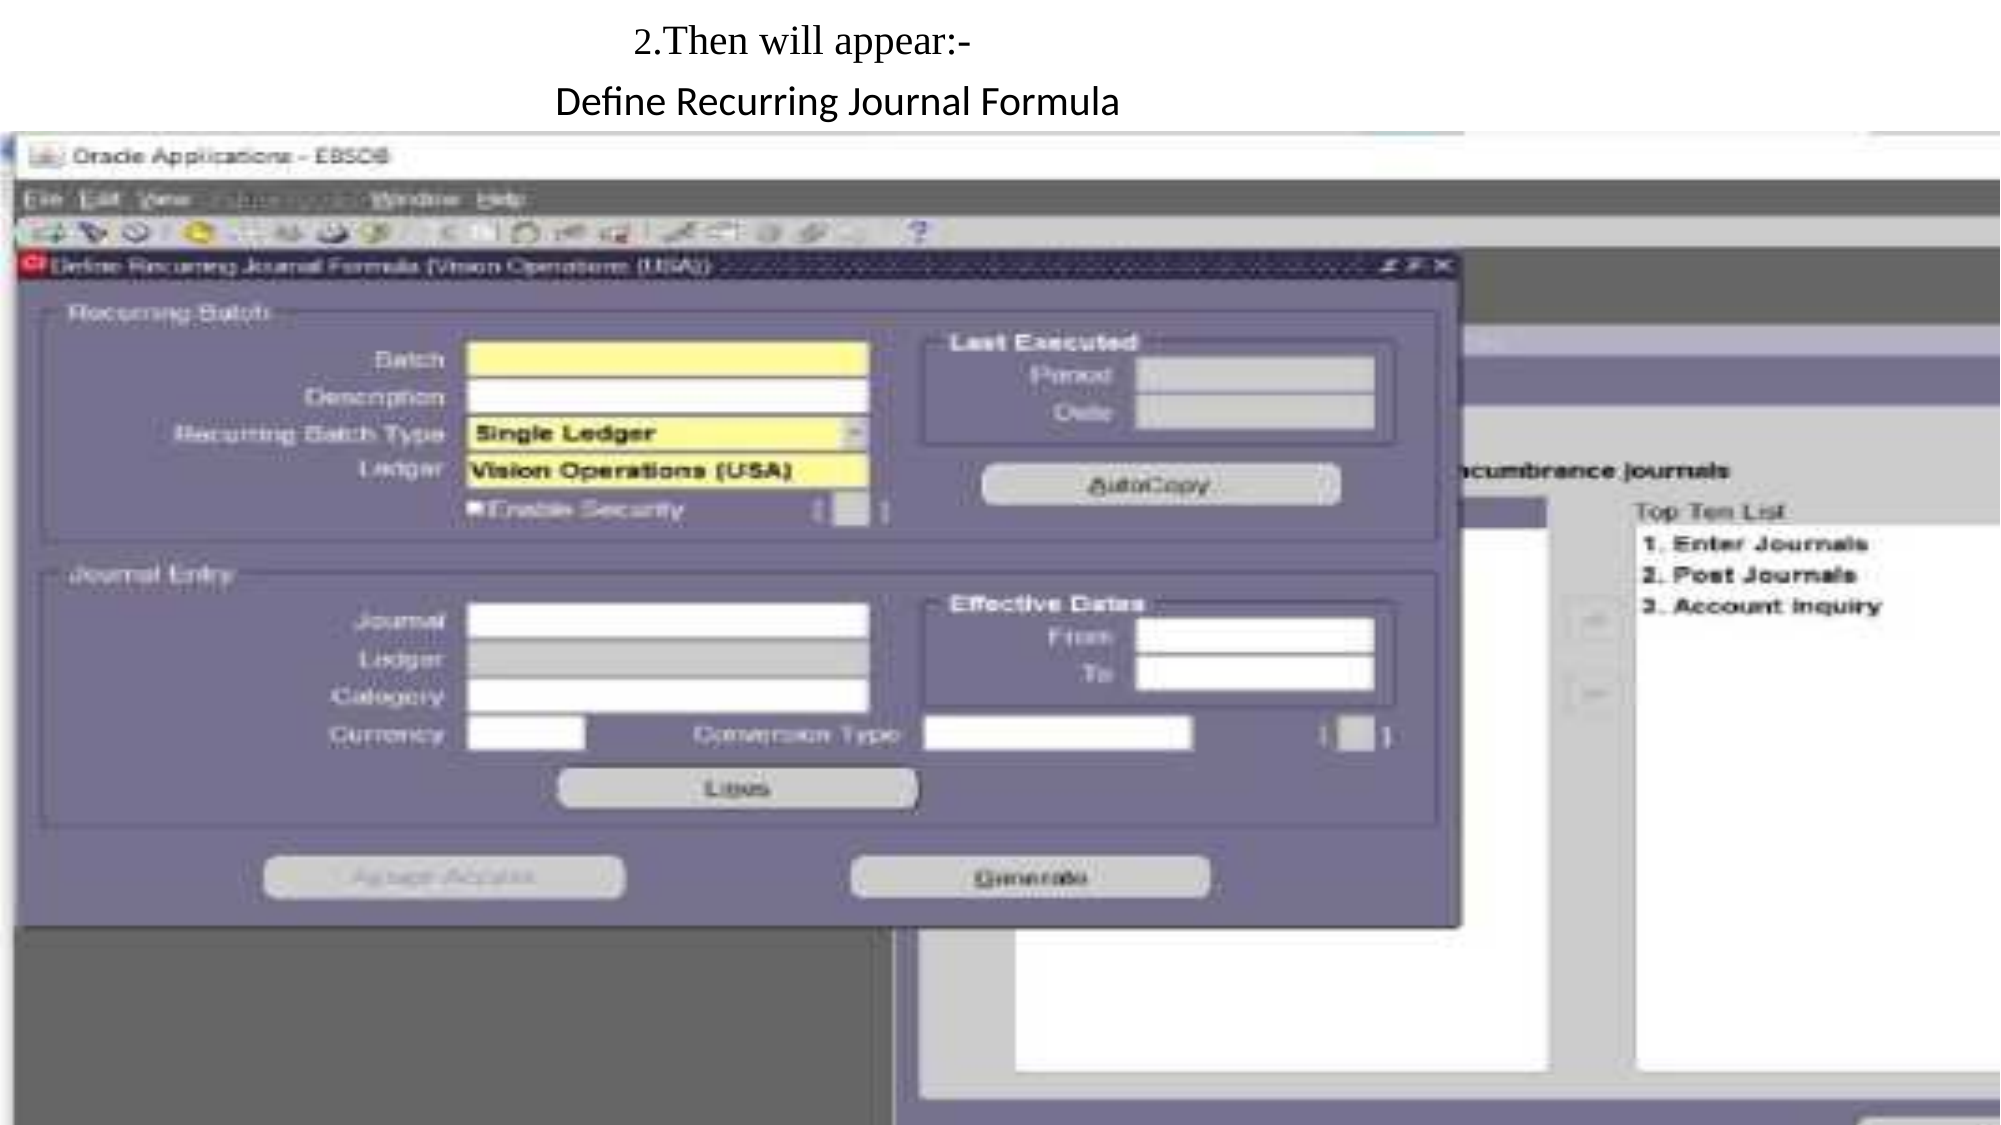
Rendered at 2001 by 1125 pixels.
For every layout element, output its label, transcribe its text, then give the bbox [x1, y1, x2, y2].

text_box Define Recurring Journal Formula [540, 66, 1391, 128]
picture [0, 131, 2000, 1125]
text_box 2.Then will appear:- [618, 5, 1150, 66]
